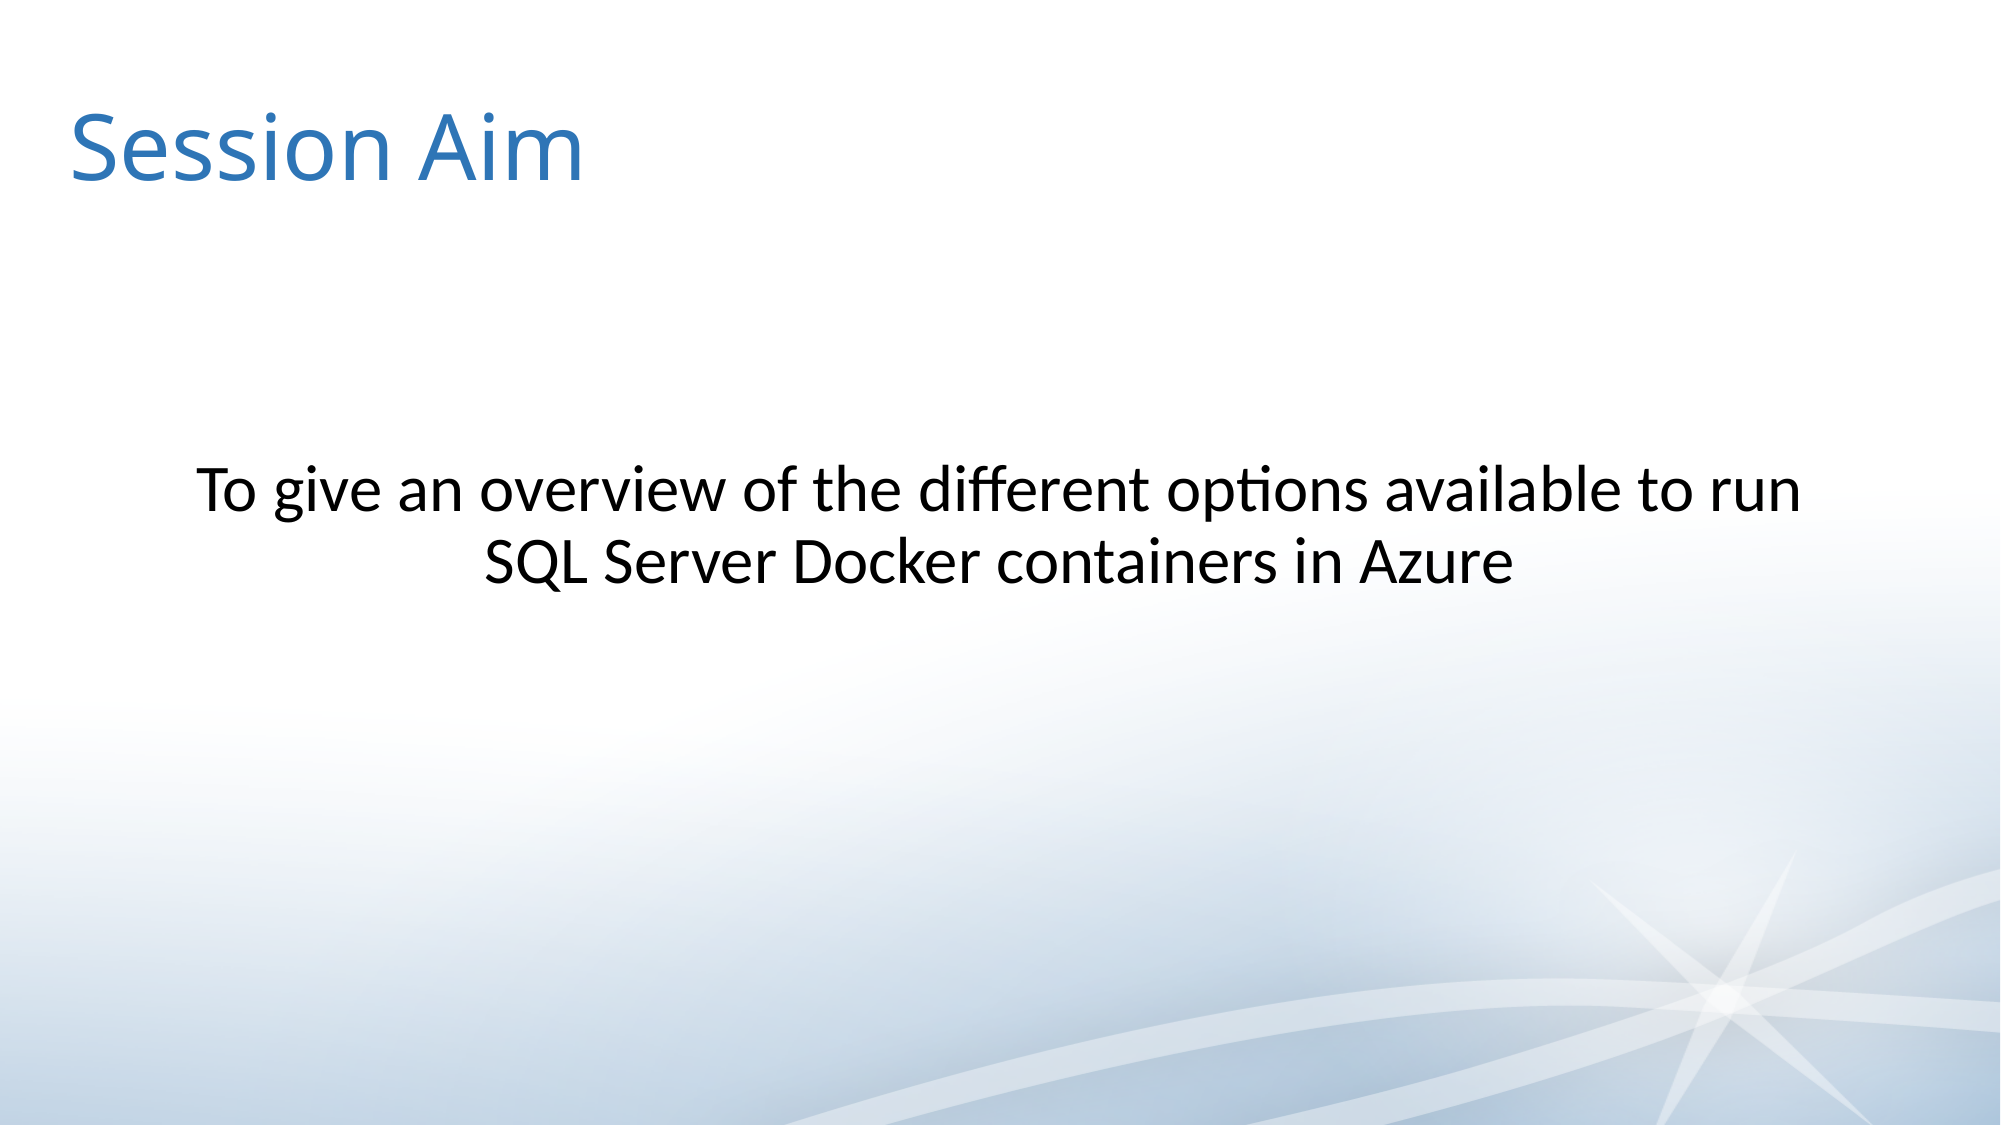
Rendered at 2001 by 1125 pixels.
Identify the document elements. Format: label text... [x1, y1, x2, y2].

title Session Aim [54, 92, 1725, 210]
list To give an overview of the different options available to run SQL Server Docker containers in Azure [137, 446, 1863, 679]
picture [0, 0, 2001, 1125]
